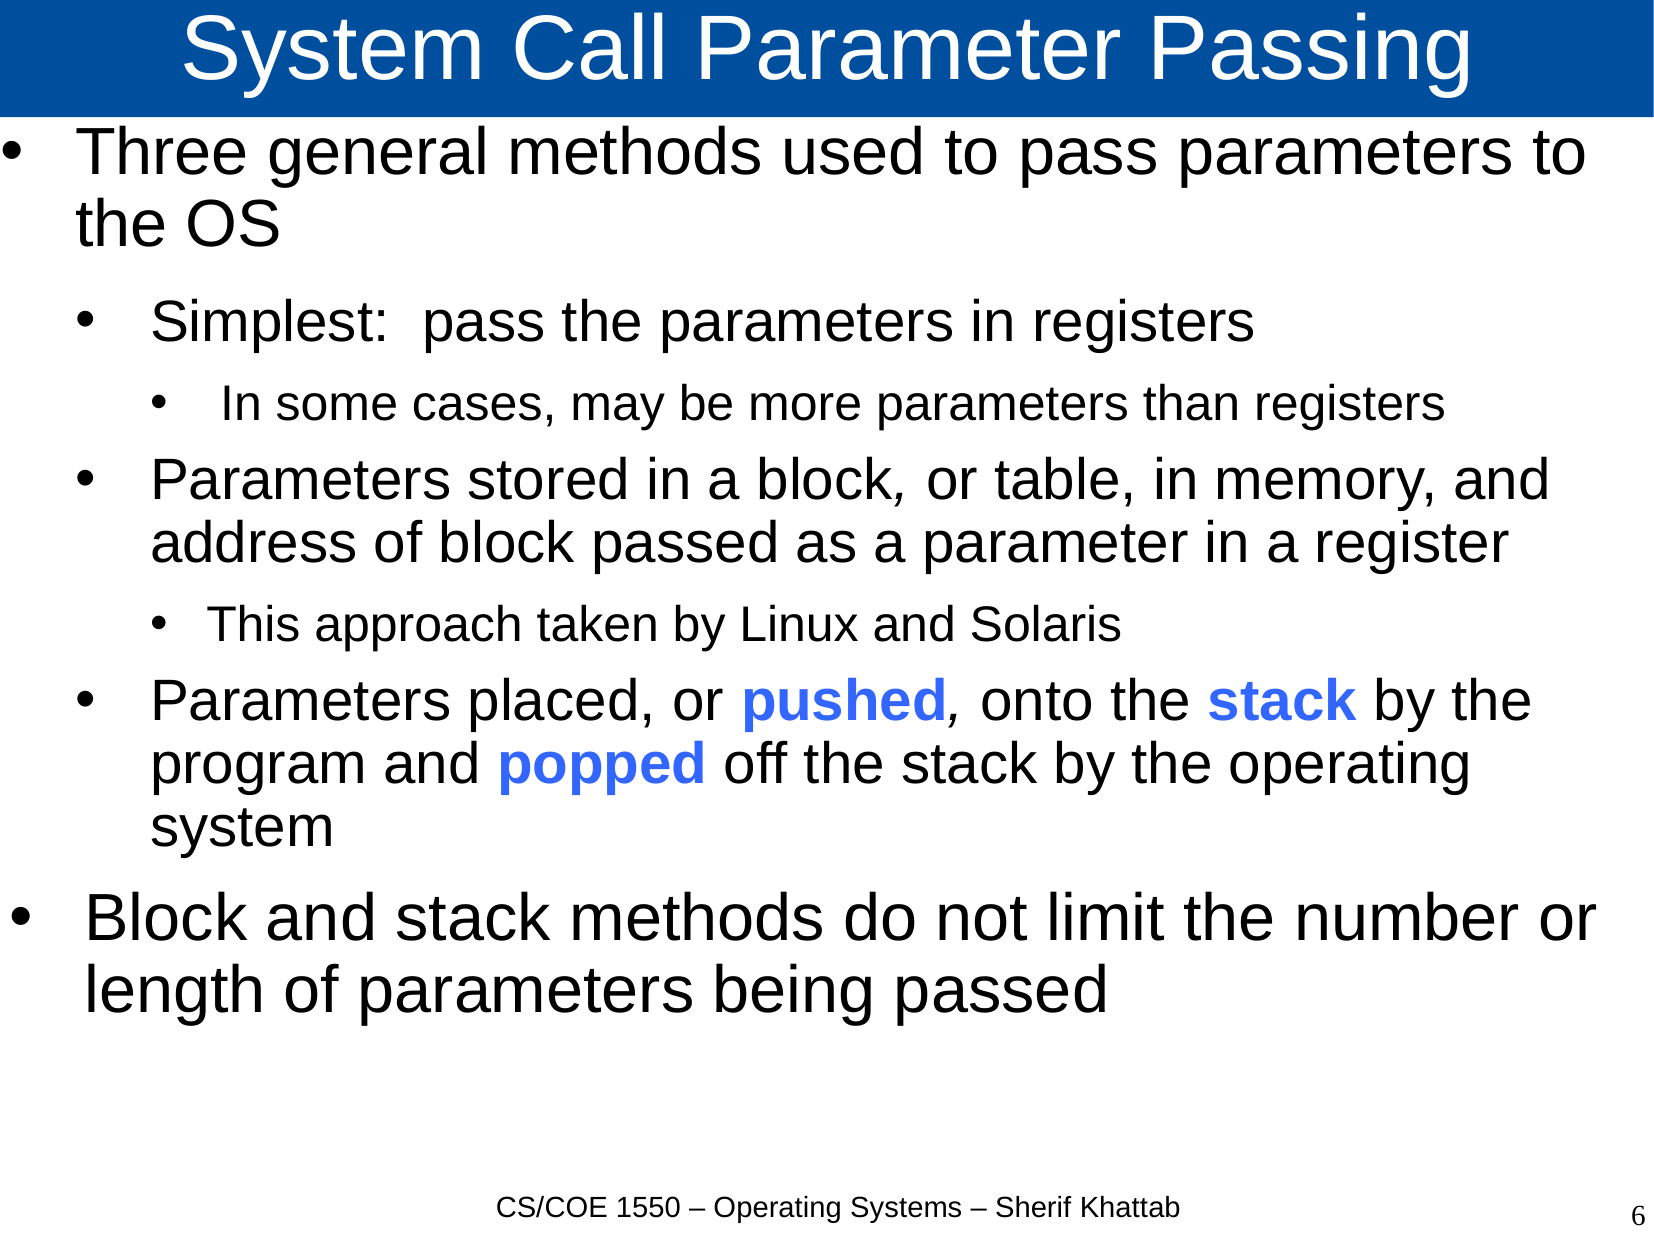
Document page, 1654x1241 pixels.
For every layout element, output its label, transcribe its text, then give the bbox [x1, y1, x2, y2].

slide_number 6 [1265, 1198, 1647, 1241]
footer CS/COE 1550 – Operating Systems – Sherif Khattab [460, 1190, 1217, 1241]
list Three general methods used to pass parameters to the OS Simplest: pass the parameters in registers In some cases, may be more parameters than registers Parameters stored in a block, or table, in memory, and address of block passed as a parameter in a register This approach taken by Linux and Solaris Parameters placed, or pushed, onto the stack by the program and popped off the stack by the operating system Block and stack methods do not limit the number or length of parameters being passed [0, 117, 1654, 1195]
title System Call Parameter Passing [0, 0, 1654, 117]
